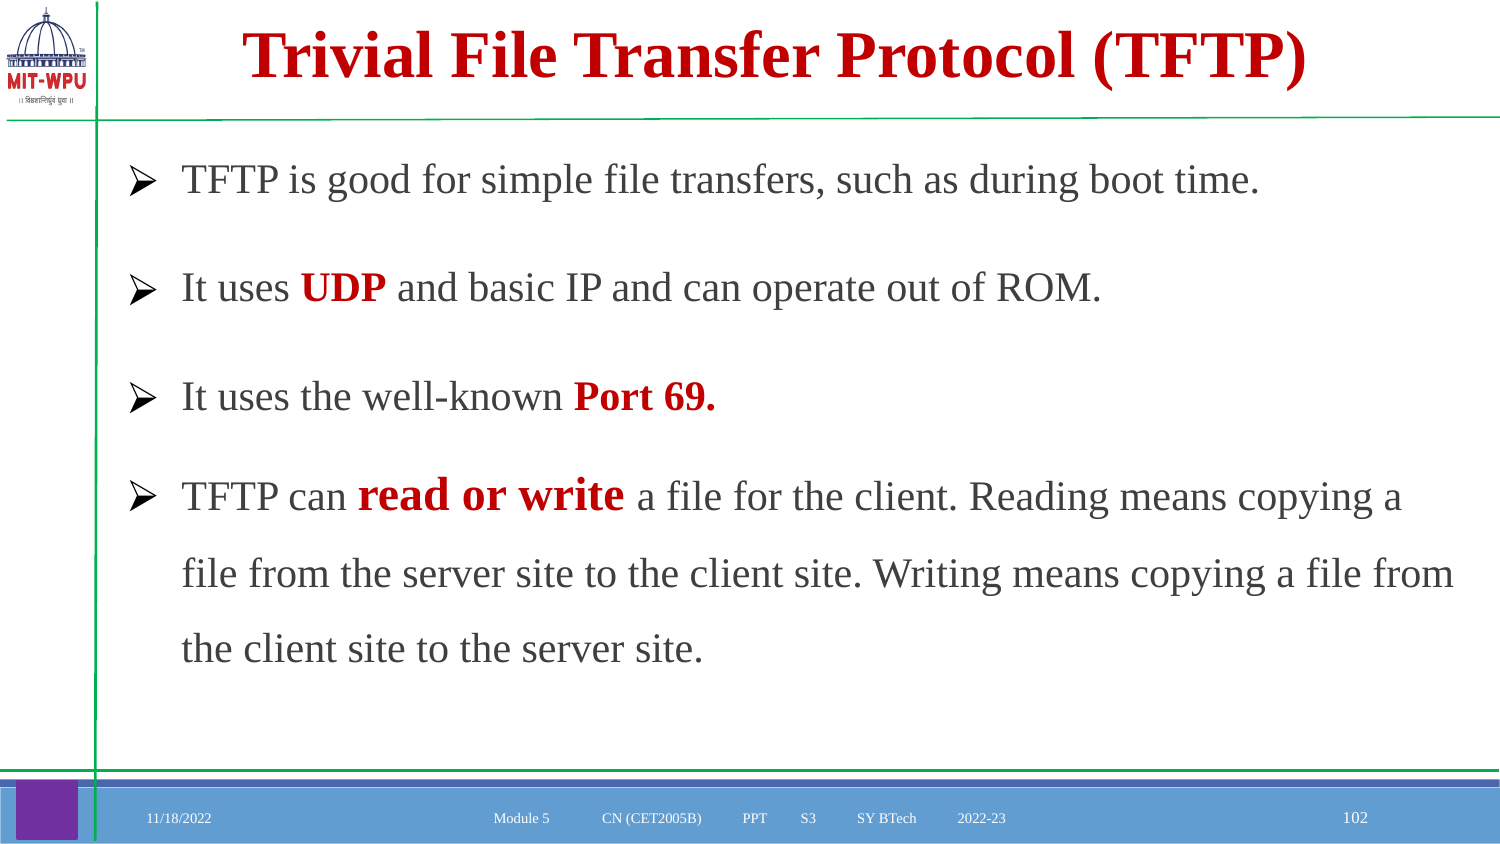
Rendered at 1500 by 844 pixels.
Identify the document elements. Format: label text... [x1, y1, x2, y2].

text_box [102, 116, 1500, 121]
text_box [17, 782, 76, 839]
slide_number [135, 794, 440, 840]
footer Module 5 CN (CET2005B) PPT S3 SY BTech 2022-23 [453, 794, 1047, 840]
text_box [6, 116, 89, 121]
text_box Trivial File Transfer Protocol (TFTP) [227, 3, 1347, 99]
list TFTP is good for simple file transfers, such as during boot time. It uses UDP and basic IP and can operate out of ROM. It uses the well-known Port 69. TFTP can read or write a file for the client. Reading means copying a file from the server site to the client site. Writing means copying a file from the client site to the server site. [116, 130, 1467, 678]
slide_number ‹#› [1218, 794, 1380, 840]
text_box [94, 111, 98, 770]
picture [6, 7, 96, 106]
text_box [94, 780, 98, 842]
